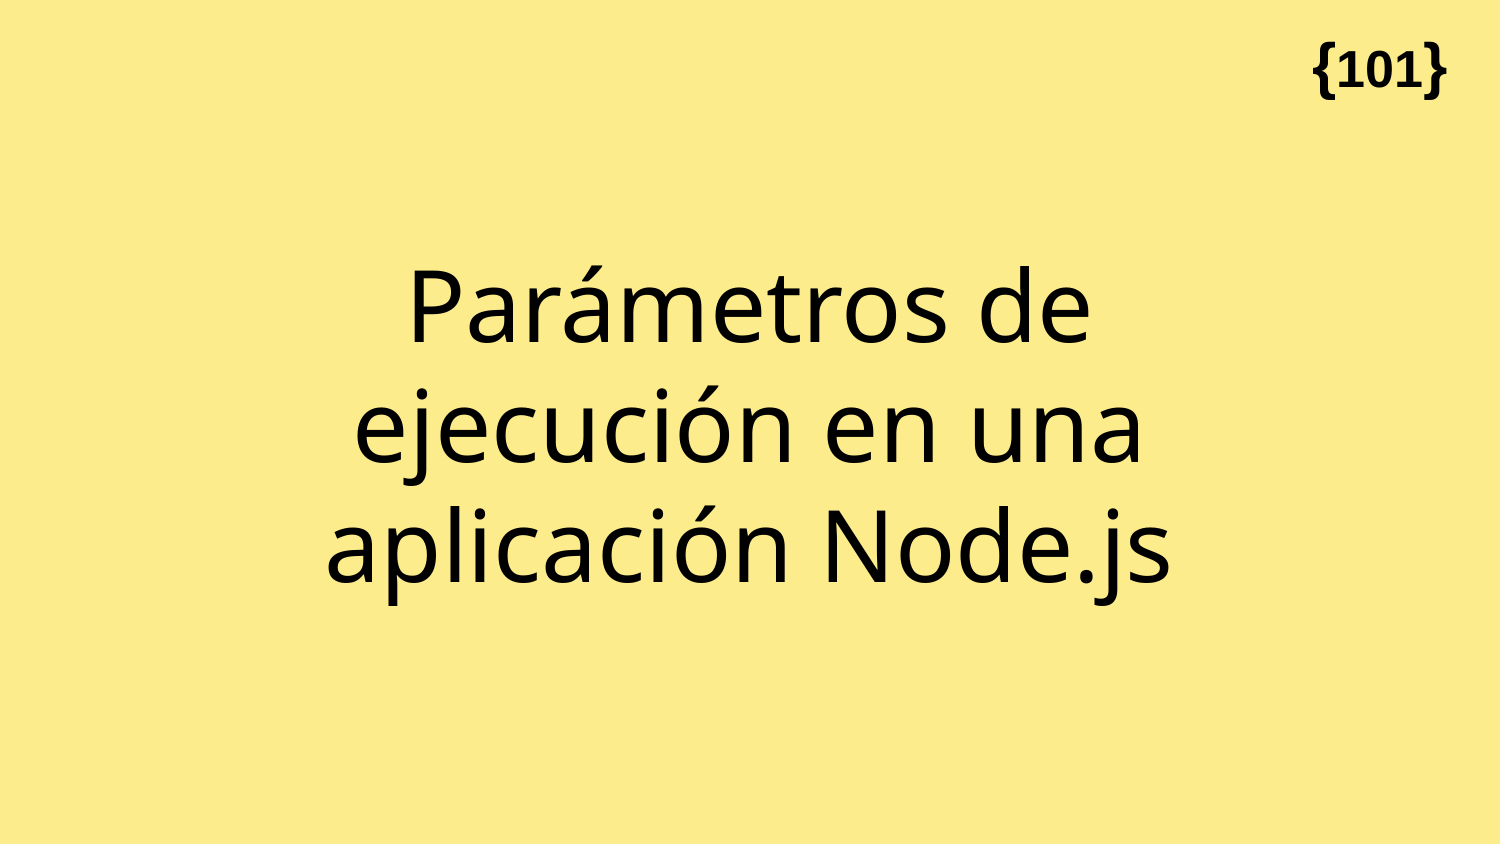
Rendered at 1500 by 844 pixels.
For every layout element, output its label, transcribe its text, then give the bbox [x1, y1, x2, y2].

text_box [190, 519, 1310, 677]
title {101} [1284, 16, 1477, 109]
text_box Parámetros de ejecución en una aplicación Node.js [209, 227, 1291, 512]
